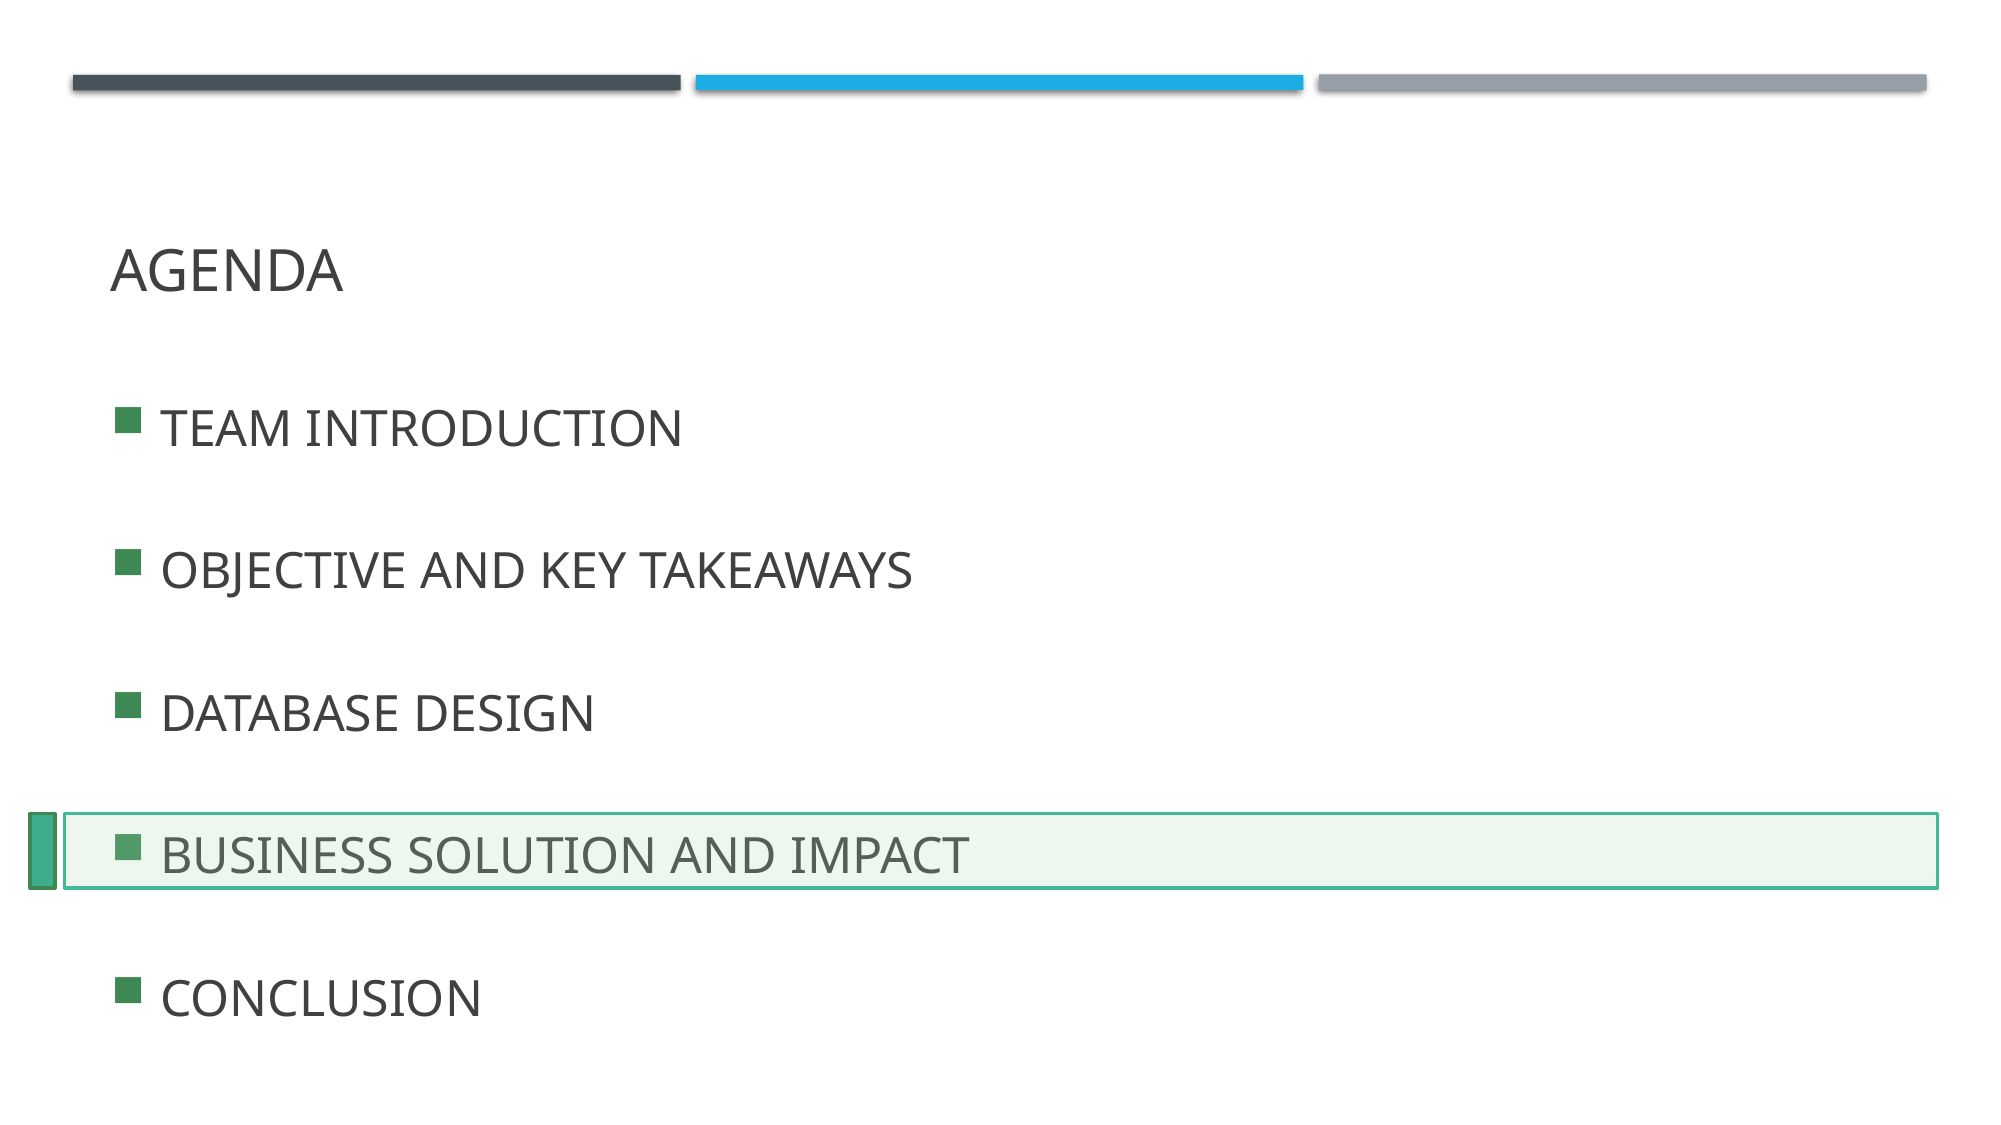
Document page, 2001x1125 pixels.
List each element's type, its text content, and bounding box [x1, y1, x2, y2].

list TEAM INTRODUCTION OBJECTIVE AND KEY TAKEAWAYS DATABASE DESIGN BUSINESS SOLUTION AND IMPACT CONCLUSION [95, 310, 1905, 810]
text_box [29, 813, 1939, 889]
title AGENDA [95, 115, 1905, 310]
list TEAM INTRODUCTION OBJECTIVE AND KEY TAKEAWAYS DATABASE DESIGN BUSINESS SOLUTION AND IMPACT CONCLUSION [95, 900, 1905, 1053]
